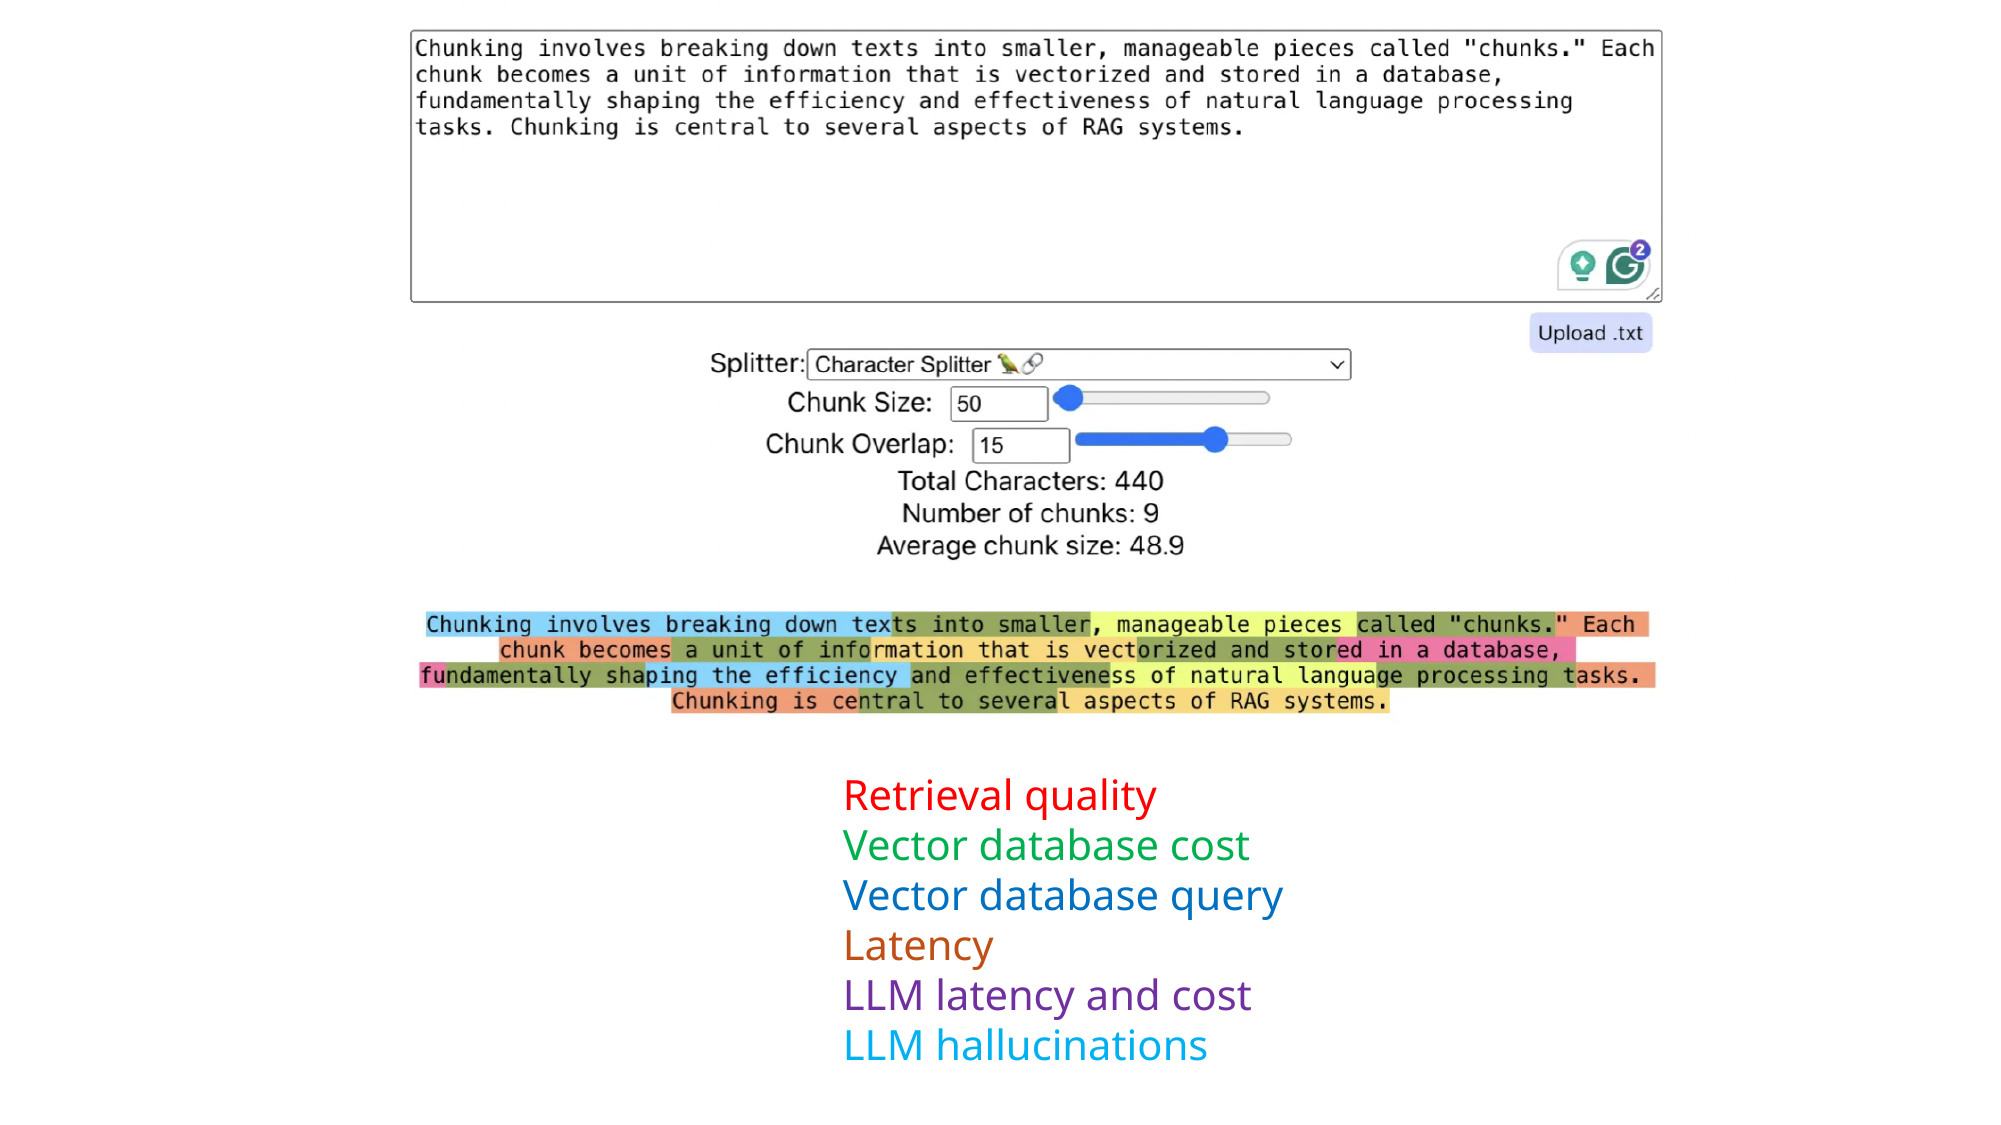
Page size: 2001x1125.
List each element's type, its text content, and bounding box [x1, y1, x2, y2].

text_box Retrieval quality Vector database cost Vector database query Latency LLM latency and cost LLM hallucinations [828, 761, 1316, 1077]
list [298, 0, 1745, 728]
